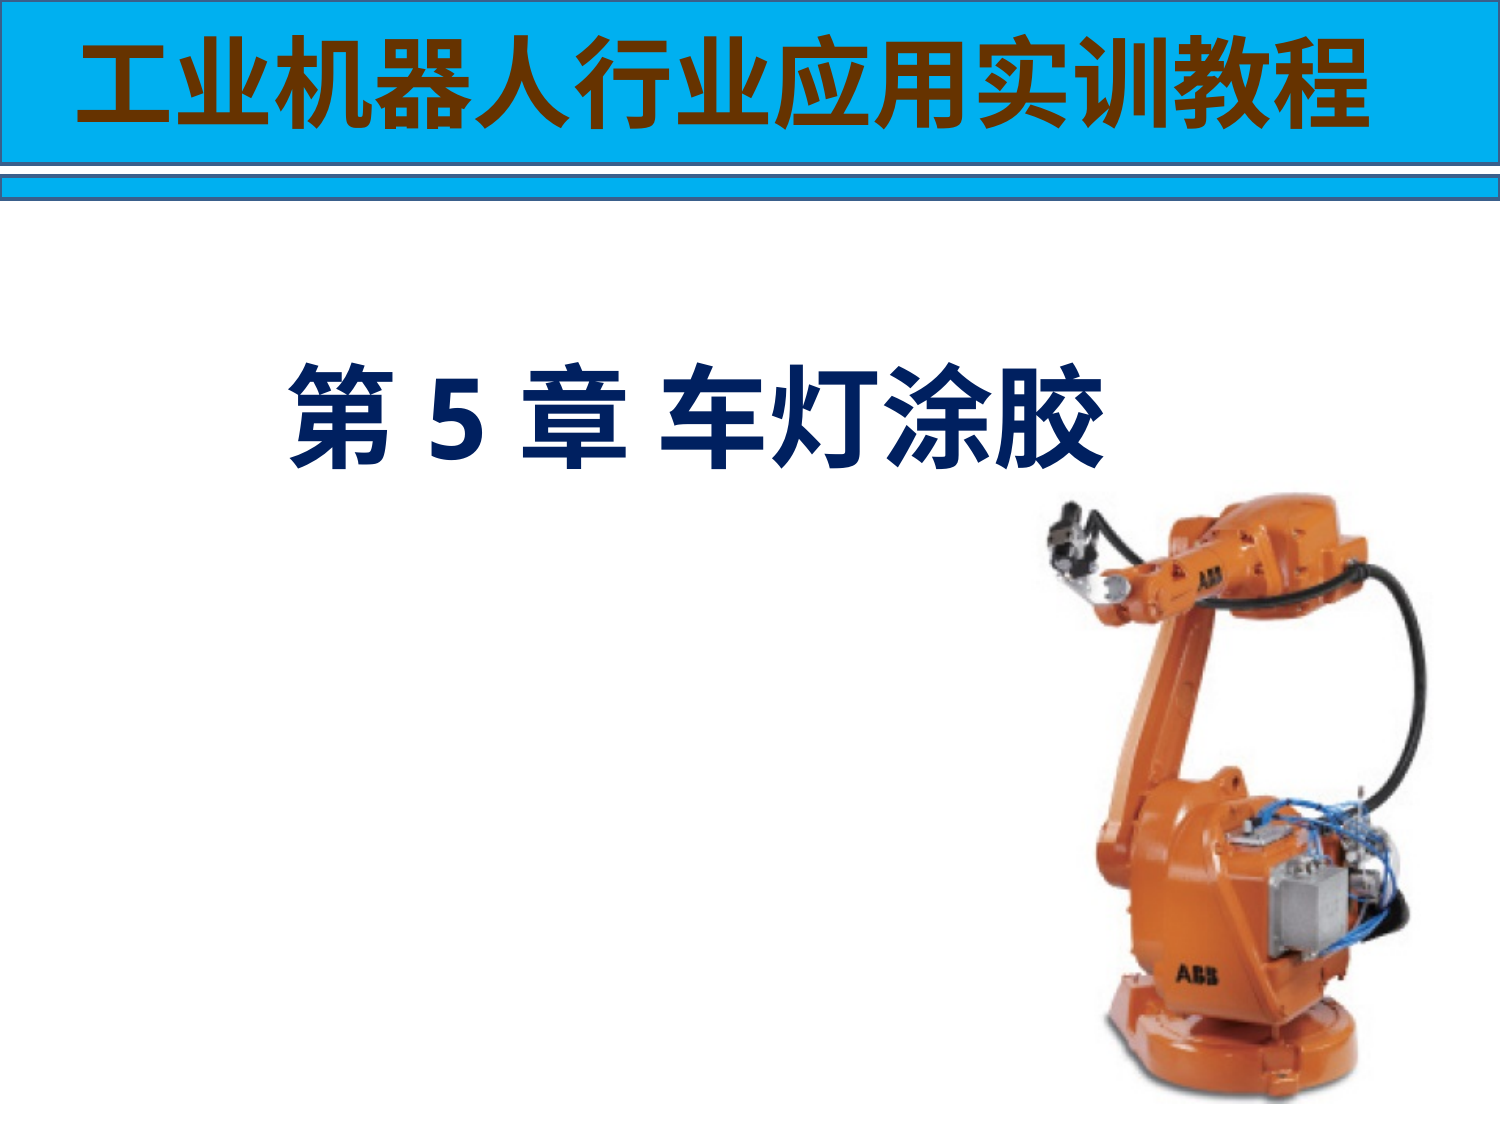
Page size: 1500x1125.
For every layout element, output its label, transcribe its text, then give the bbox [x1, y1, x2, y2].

text_box [0, 174, 1500, 201]
text_box [0, 0, 1500, 166]
picture [1007, 480, 1460, 1105]
text_box 第5章 车灯涂胶 [269, 339, 1278, 490]
text_box 工业机器人行业应用实训教程 [58, 12, 1407, 148]
